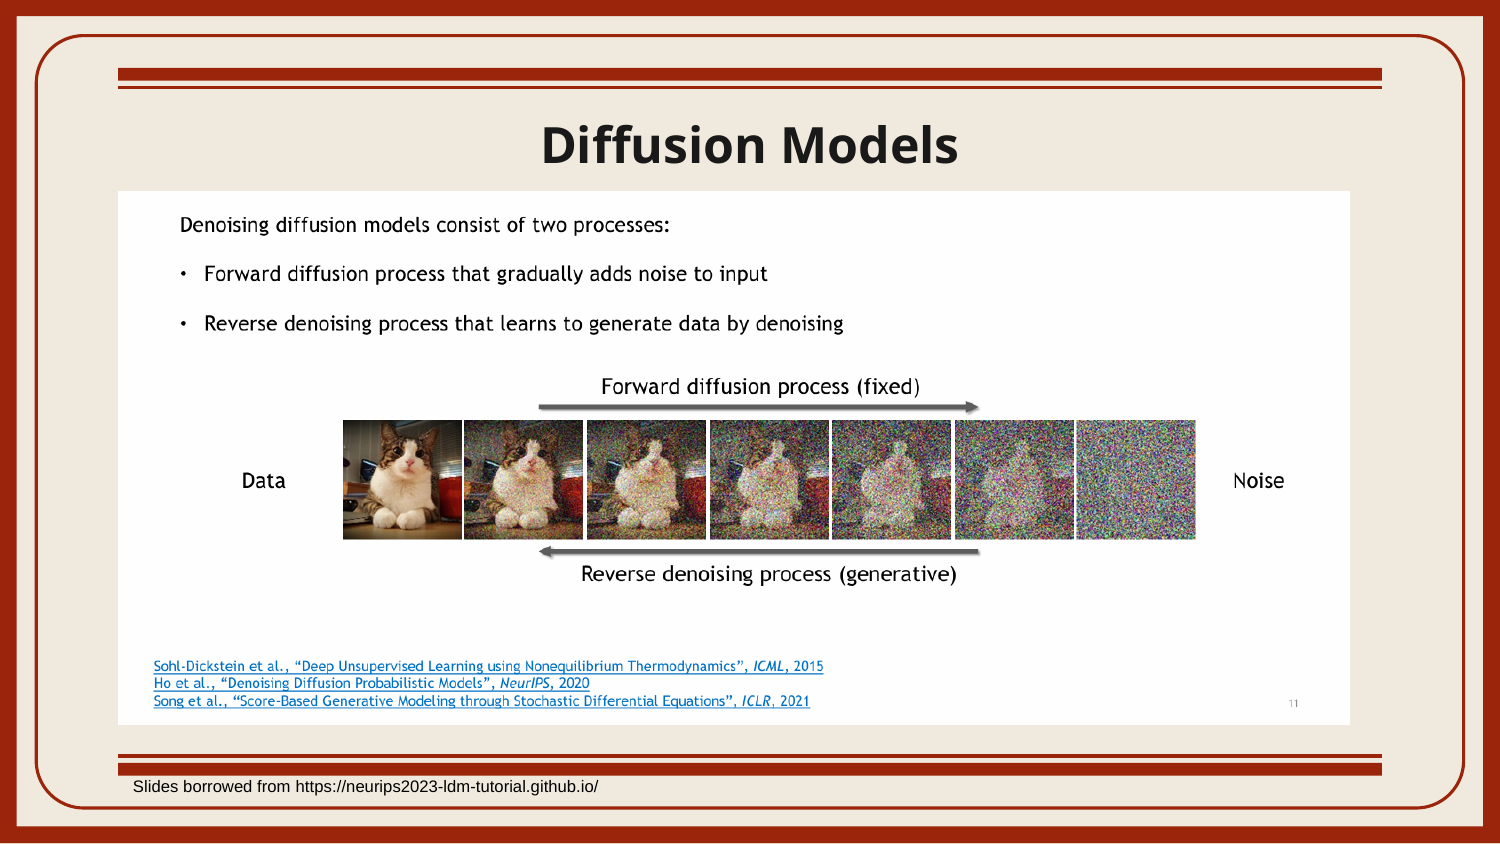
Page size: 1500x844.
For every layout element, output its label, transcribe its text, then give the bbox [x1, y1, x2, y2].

text_box Slides borrowed from https://neurips2023-ldm-tutorial.github.io/ [118, 768, 988, 804]
picture [117, 191, 1351, 725]
title Diffusion Models [118, 98, 1382, 192]
